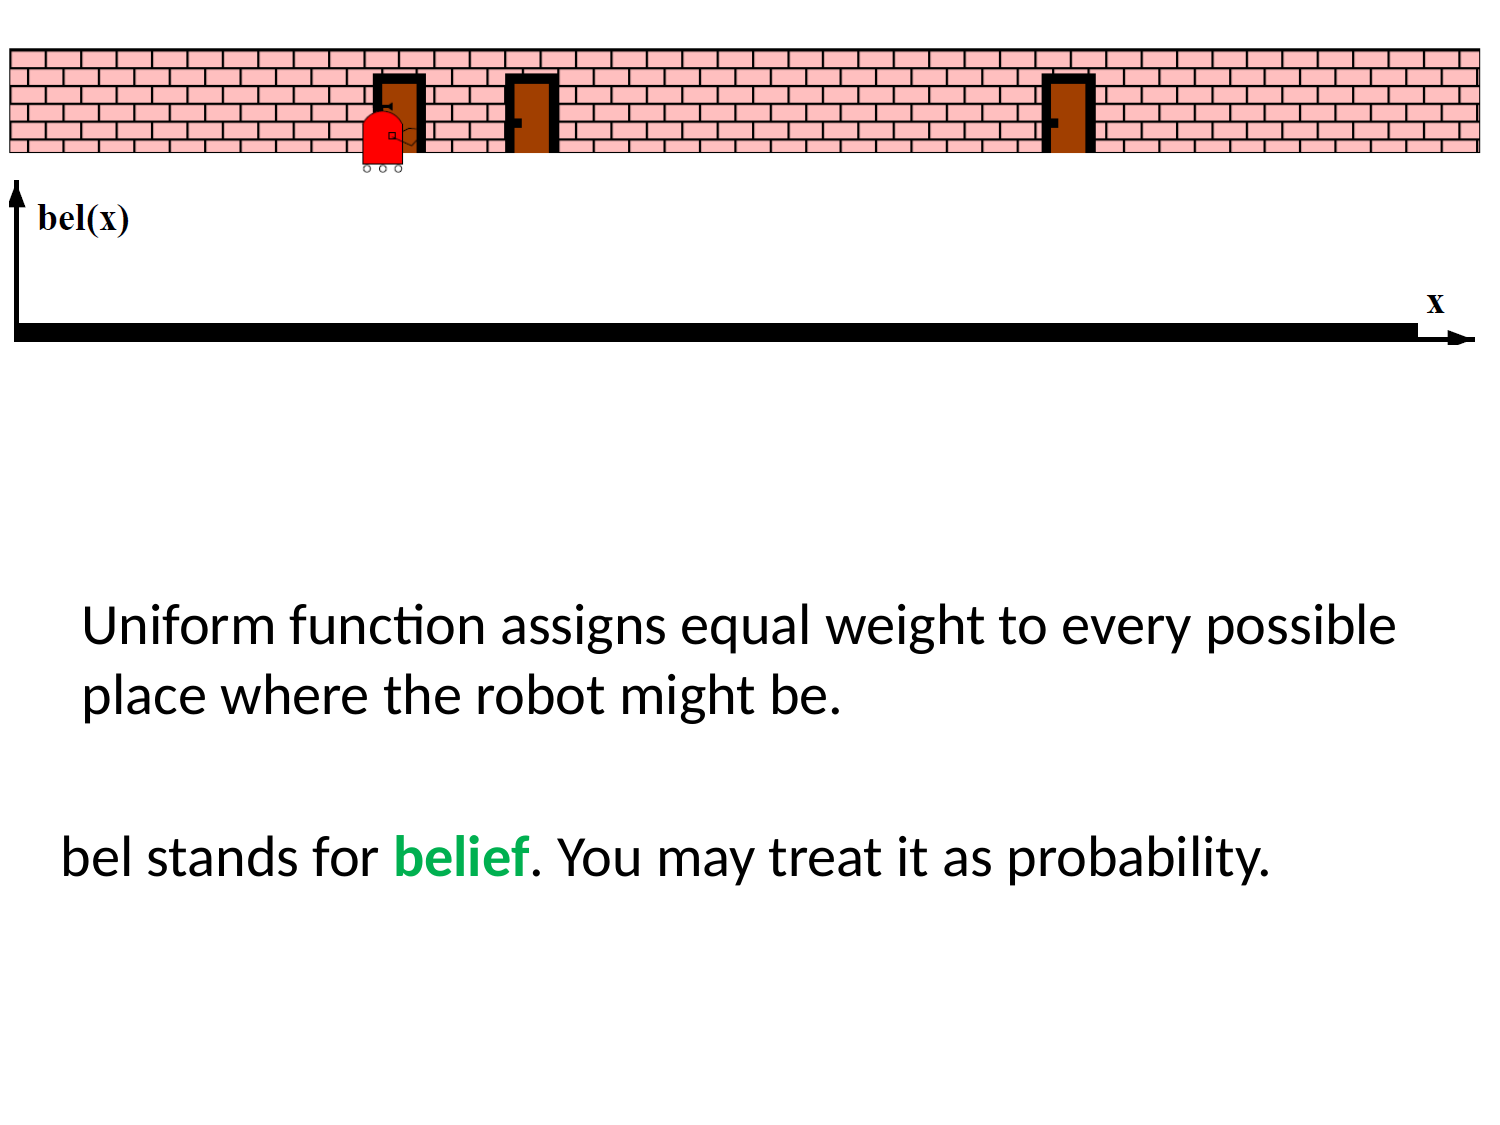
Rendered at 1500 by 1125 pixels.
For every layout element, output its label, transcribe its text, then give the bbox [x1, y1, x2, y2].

text_box Uniform function assigns equal weight to every possible place where the robot might be. [66, 578, 1478, 734]
text_box bel stands for belief. You may treat it as probability. [45, 810, 1457, 896]
picture [1, 42, 1500, 354]
